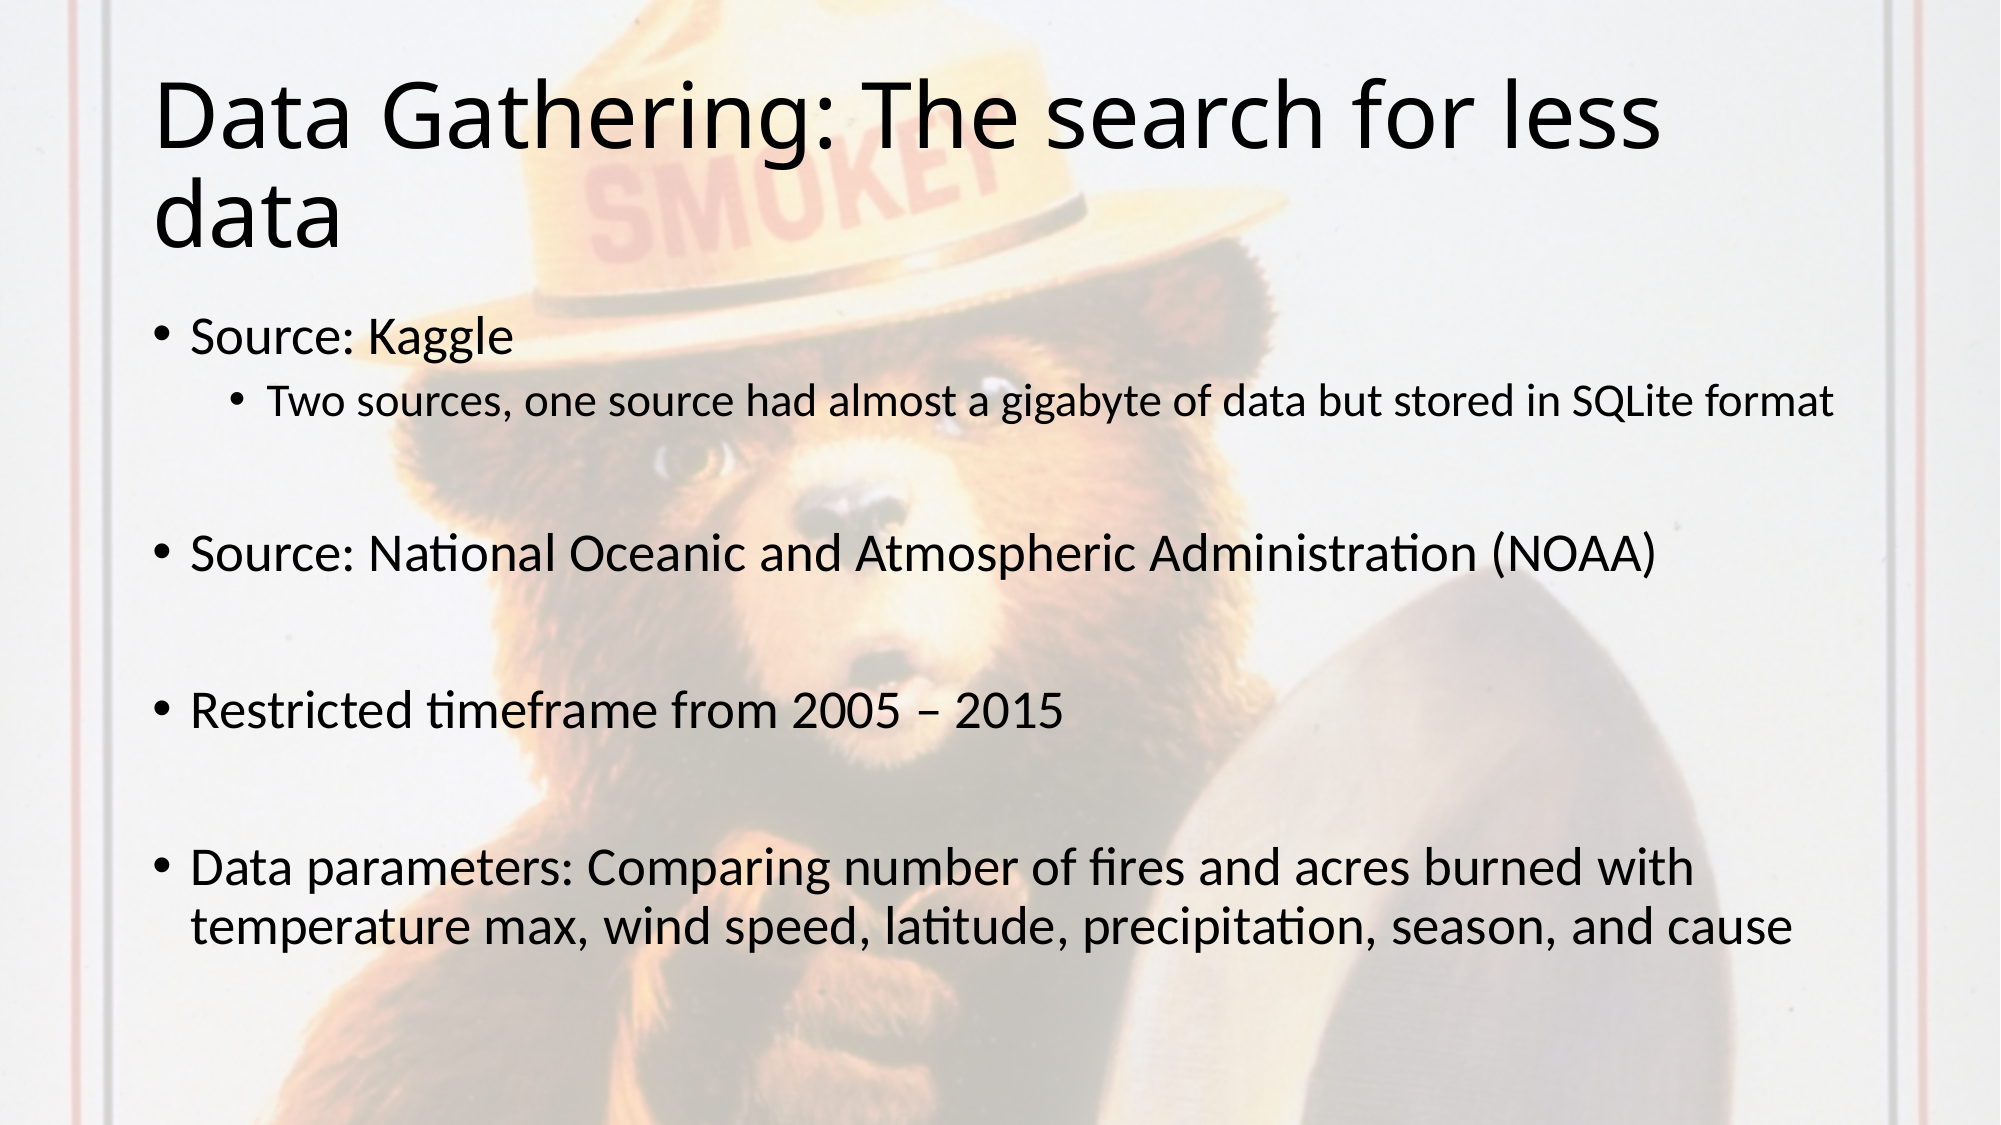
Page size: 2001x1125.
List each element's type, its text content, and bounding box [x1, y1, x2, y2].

list Source: Kaggle Two sources, one source had almost a gigabyte of data but stored in SQLite format Source: National Oceanic and Atmospheric Administration (NOAA) Restricted timeframe from 2005 – 2015 Data parameters: Comparing number of fires and acres burned with temperature max, wind speed, latitude, precipitation, season, and cause [137, 299, 1863, 1014]
title Data Gathering: The search for less data [137, 59, 1863, 278]
